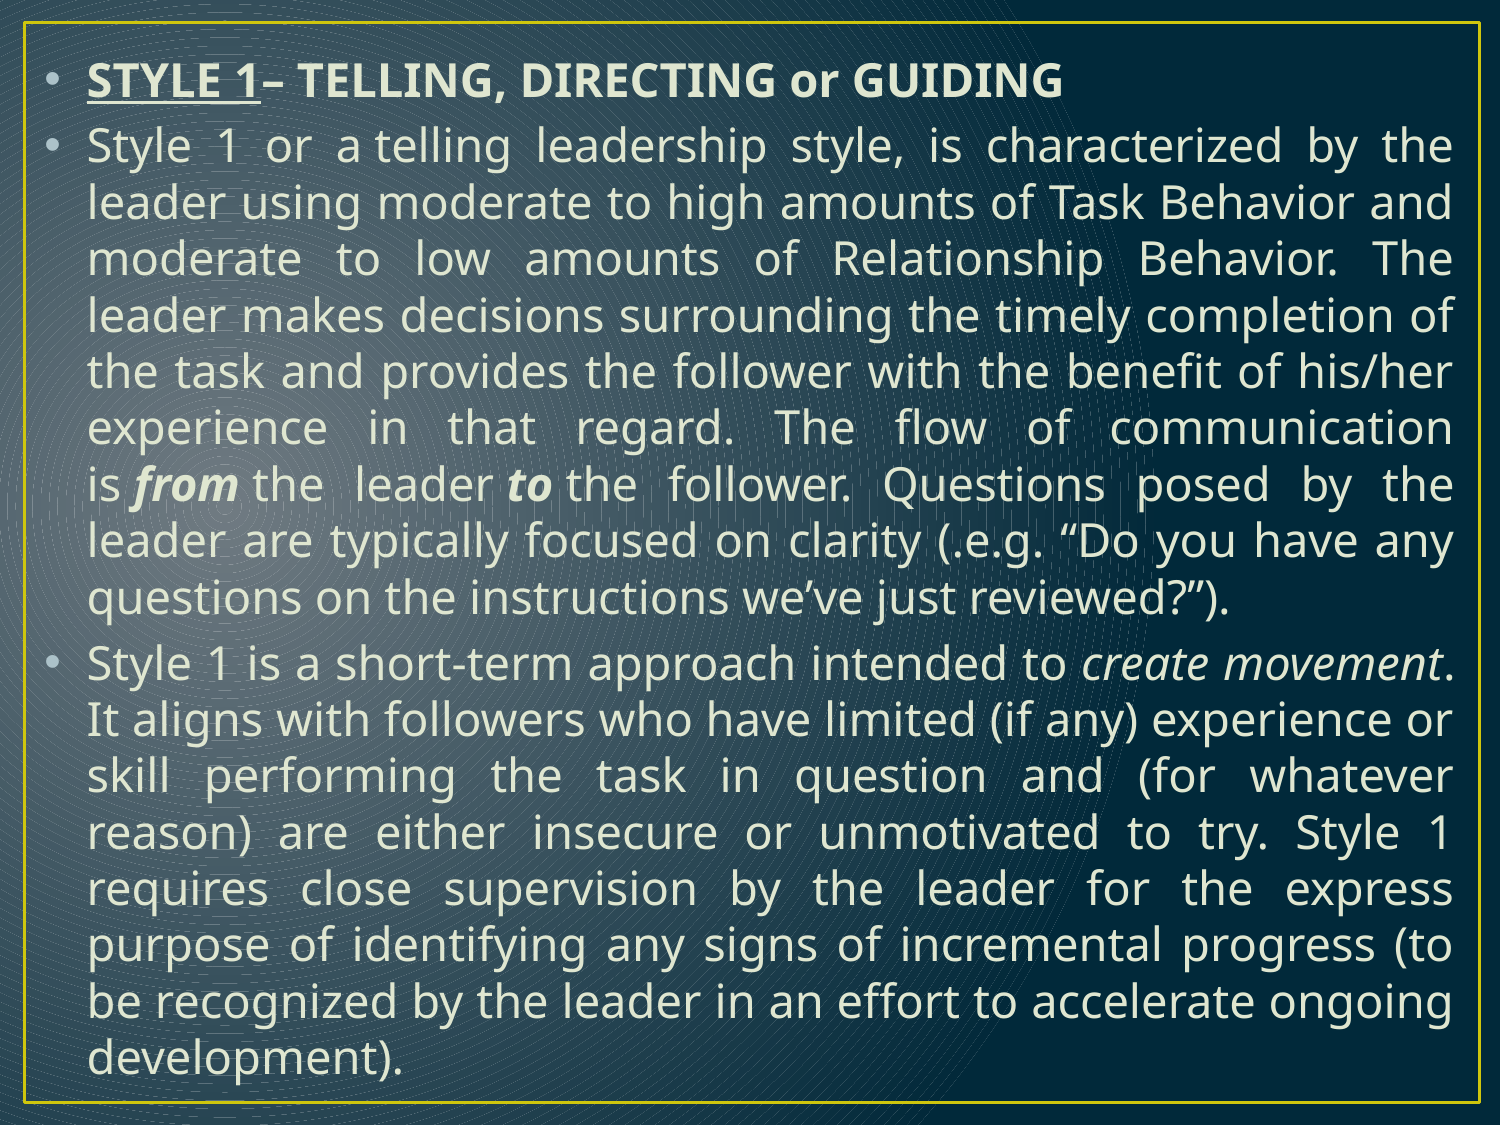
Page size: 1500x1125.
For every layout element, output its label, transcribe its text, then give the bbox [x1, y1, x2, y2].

list STYLE 1– TELLING, DIRECTING or GUIDING Style 1 or a telling leadership style, is characterized by the leader using moderate to high amounts of Task Behavior and moderate to low amounts of Relationship Behavior. The leader makes decisions surrounding the timely completion of the task and provides the follower with the benefit of his/her experience in that regard. The flow of communication is from the leader to the follower. Questions posed by the leader are typically focused on clarity (.e.g. “Do you have any questions on the instructions we’ve just reviewed?”). Style 1 is a short-term approach intended to create movement. It aligns with followers who have limited (if any) experience or skill performing the task in question and (for whatever reason) are either insecure or unmotivated to try. Style 1 requires close supervision by the leader for the express purpose of identifying any signs of incremental progress (to be recognized by the leader in an effort to accelerate ongoing development). [29, 42, 1471, 1094]
